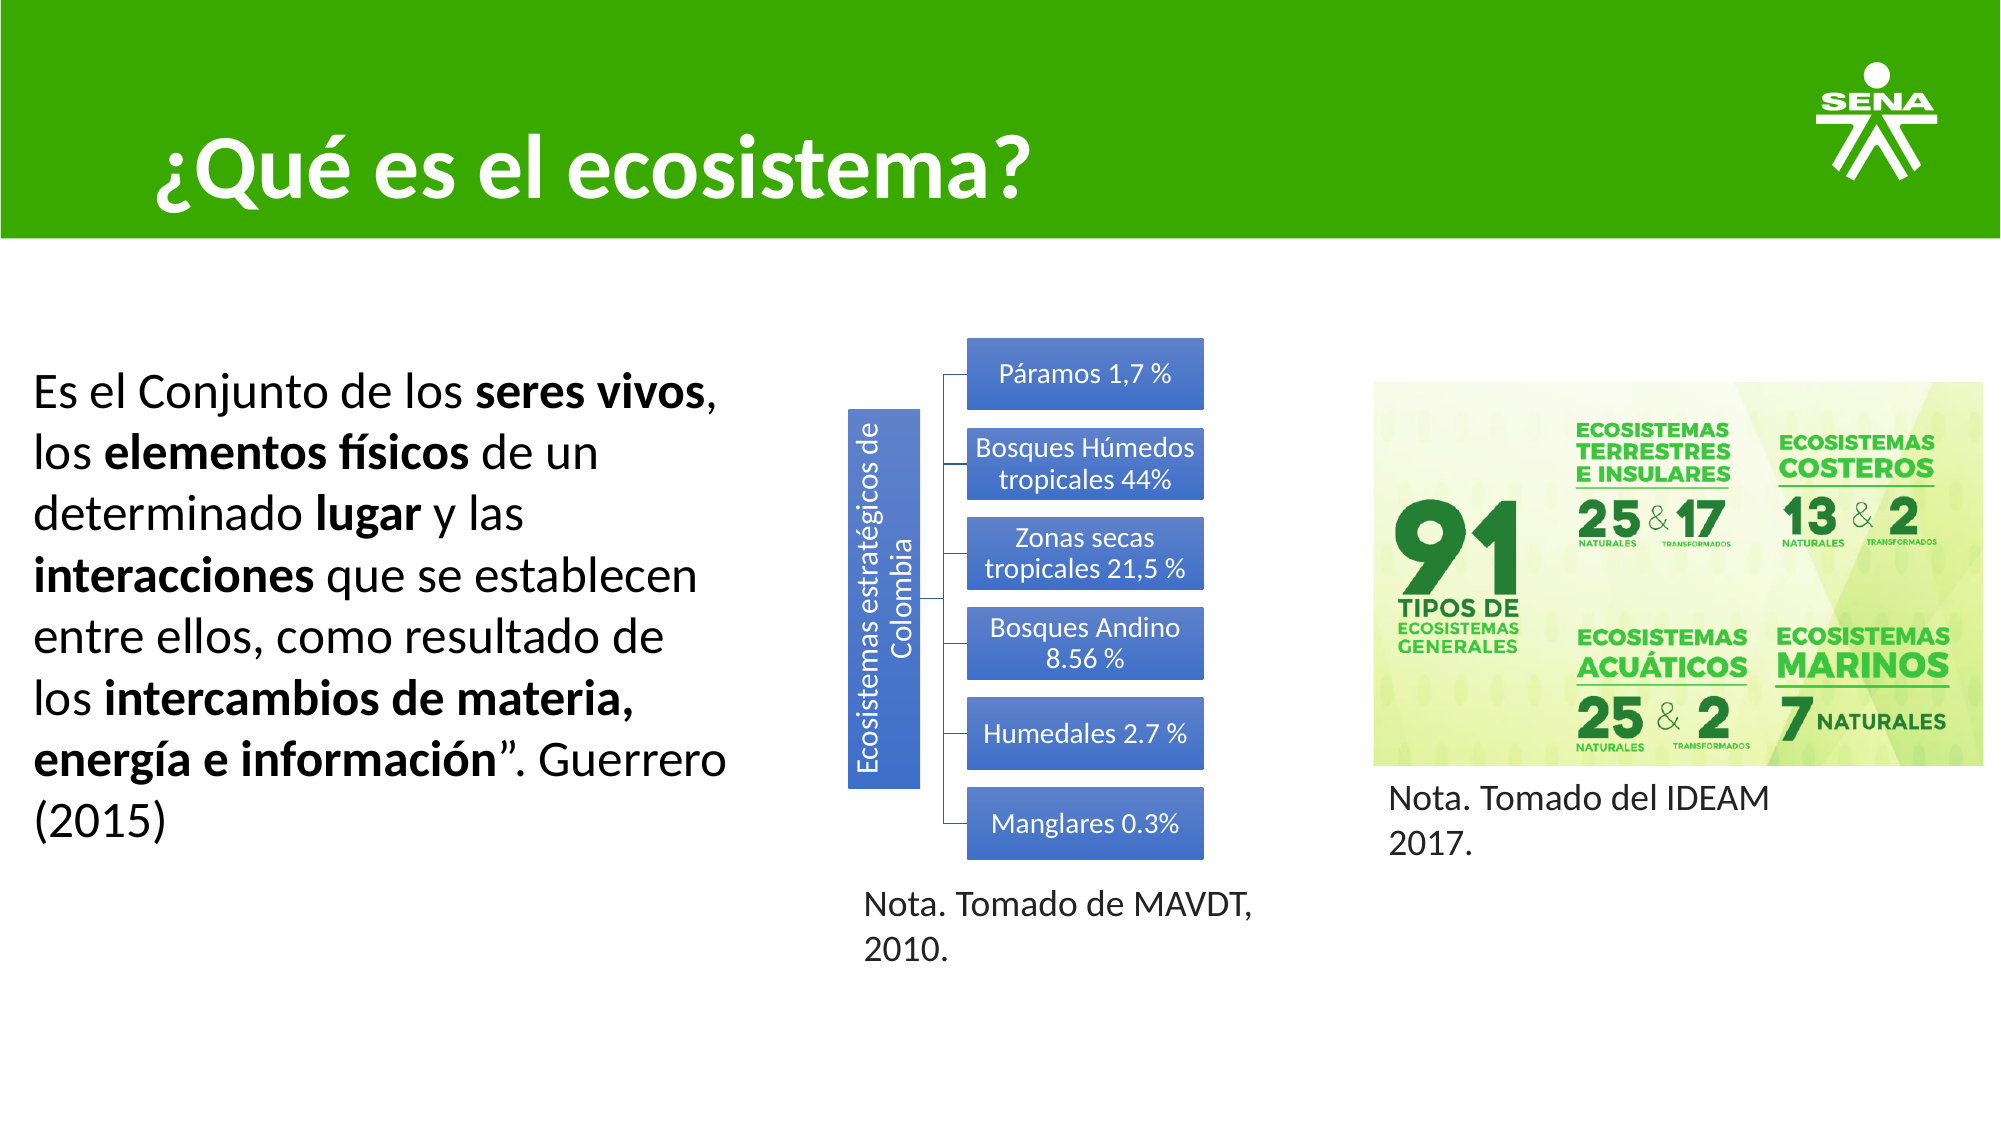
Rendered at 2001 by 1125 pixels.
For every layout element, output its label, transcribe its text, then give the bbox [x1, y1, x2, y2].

picture [0, 0, 2001, 1125]
text_box Es el Conjunto de los seres vivos, los elementos físicos de un determinado lugar y las interacciones que se establecen entre ellos, como resultado de los intercambios de materia, energía e información”. Guerrero (2015) [18, 349, 720, 859]
text_box Nota. Tomado del IDEAM 2017. [1373, 766, 1856, 871]
text_box Nota. Tomado de MAVDT, 2010. [849, 871, 1331, 976]
title ¿Qué es el ecosistema? [137, 59, 1863, 278]
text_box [720, 337, 1331, 860]
